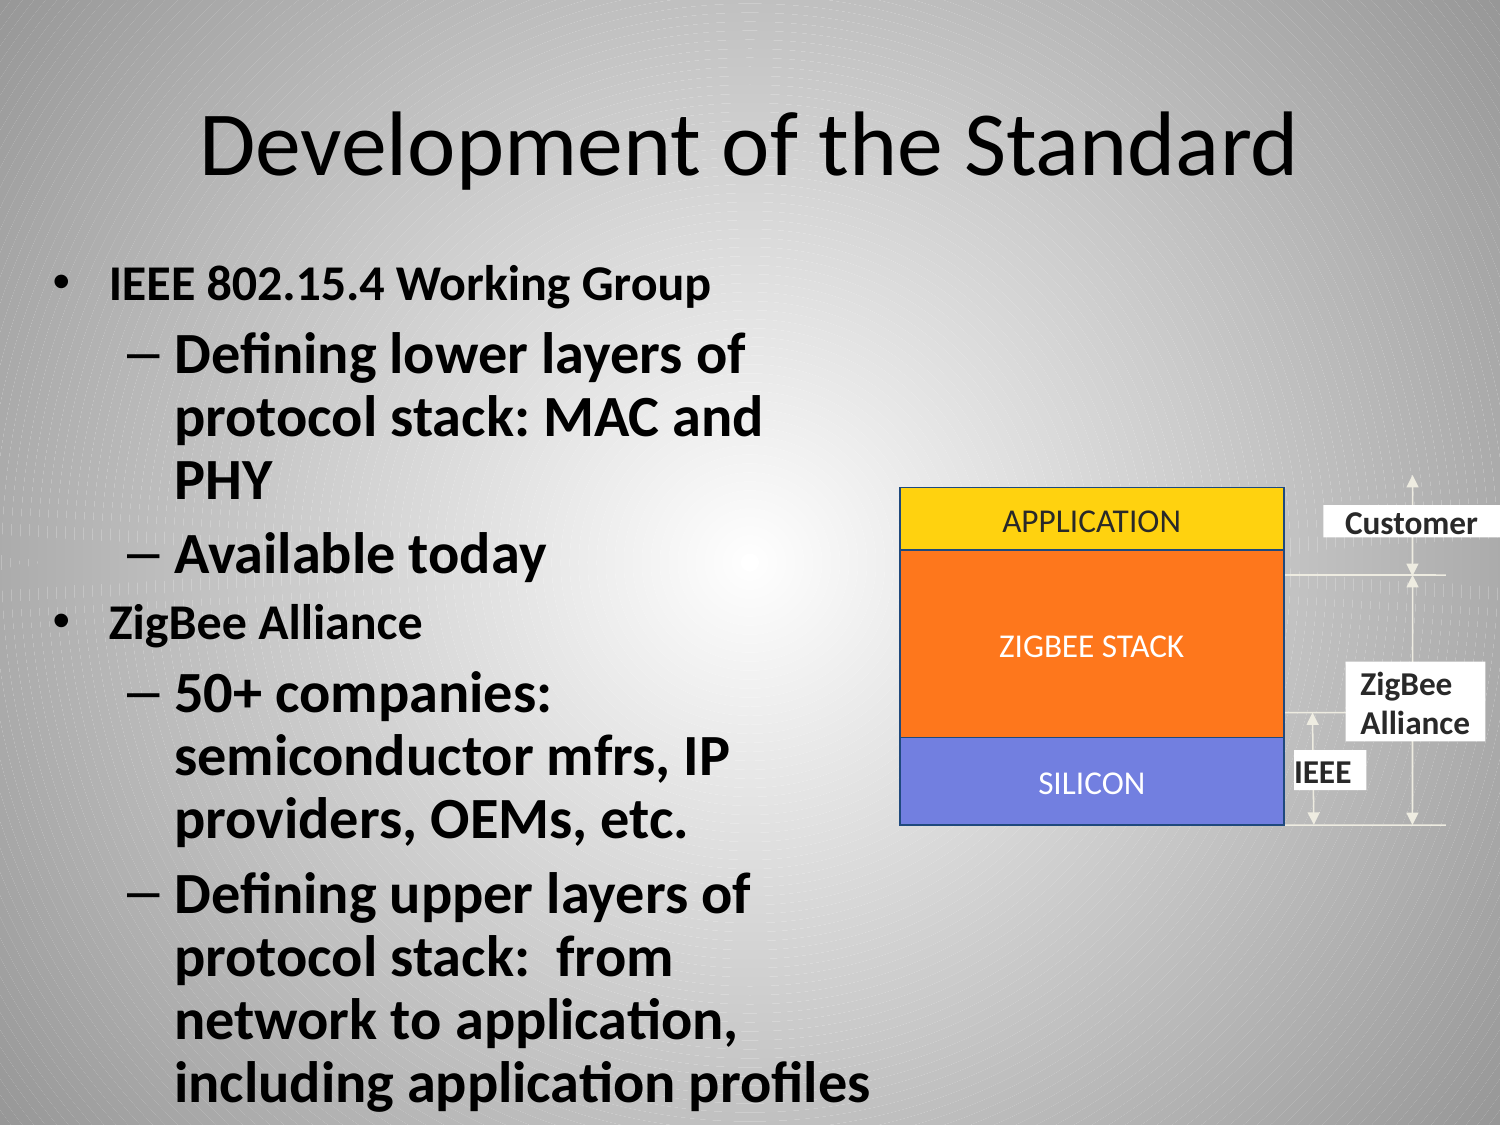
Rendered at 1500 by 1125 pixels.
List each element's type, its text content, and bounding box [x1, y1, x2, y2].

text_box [899, 474, 1500, 826]
list IEEE 802.15.4 Working Group Defining lower layers of protocol stack: MAC and PHY Available today ZigBee Alliance 50+ companies: semiconductor mfrs, IP providers, OEMs, etc. Defining upper layers of protocol stack: from network to application, including application profiles Initial draft available mid 2003 [37, 249, 888, 1001]
title Development of the Standard [74, 44, 1426, 233]
